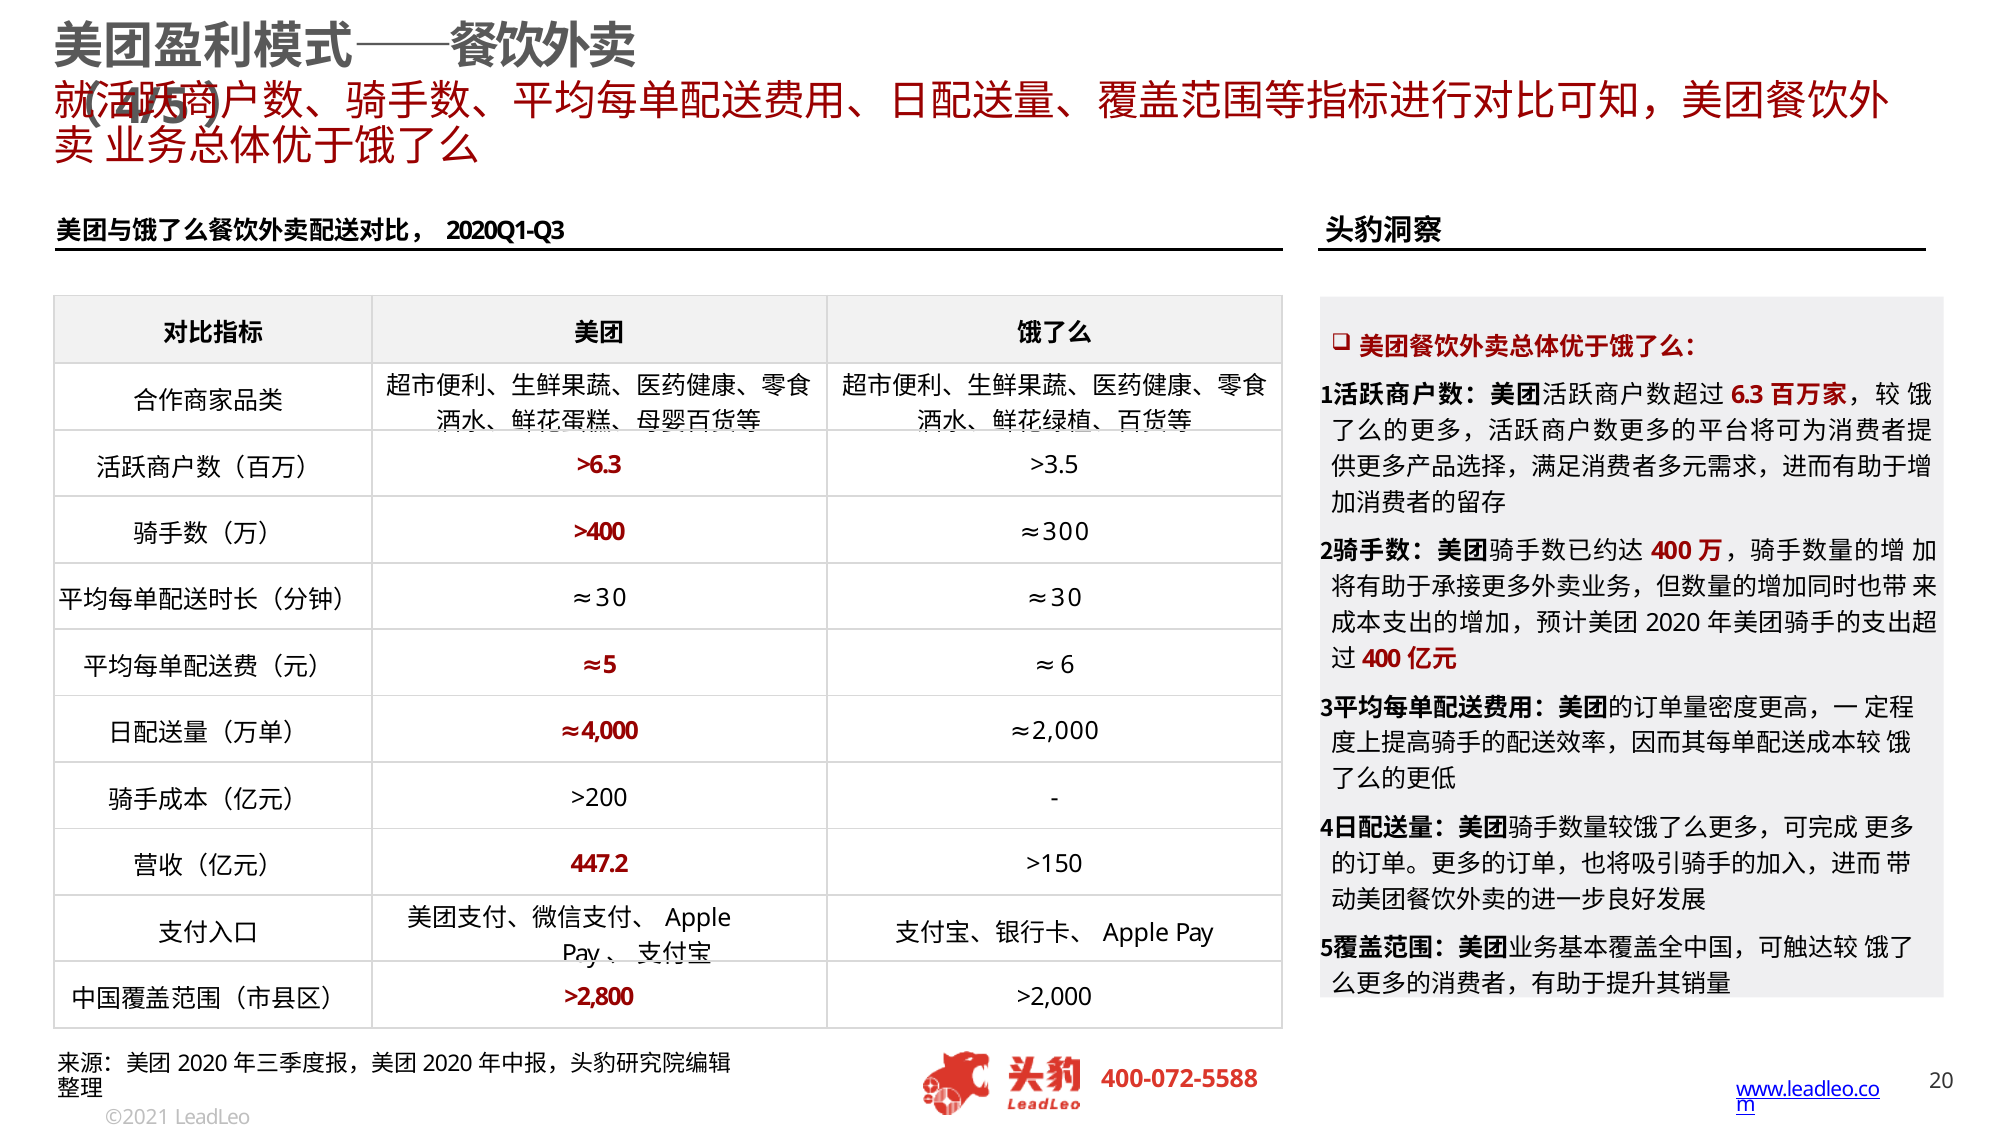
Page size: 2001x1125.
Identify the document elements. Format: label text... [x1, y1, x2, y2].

text_box 来源：美团2020年三季度报，美团2020年中报，头豹研究院编辑整理 ©2021 LeadLeo [55, 1050, 751, 1125]
table_cell ≈4,000 [373, 696, 826, 761]
table_cell 平均每单配送时长（分钟） [55, 564, 371, 628]
table_cell ≈6 [828, 630, 1281, 695]
table_cell >3.5 [828, 431, 1281, 495]
text_box 美团餐饮外卖总体优于饿了么： 活跃商户数：美团活跃商户数超过6.3百万家，较 饿了么的更多，活跃商户数更多的平台将可为消费者提 供更多产品选择，满足消费者多元需求，进而有助于增 加消费者的留存 骑手数：美团骑手数已约达400万，骑手数量的增 加将有助于承接更多外卖业务，但数量的增加同时也带 来成本支出的增加，预计美团2020年美团骑手的支出超 过400亿元 平均每单配送费用：美团的订单量密度更高，一 定程度上提高骑手的配送效率，因而其每单配送成本较 饿了么的更低 日配送量：美团骑手数量较饿了么更多，可完成 更多的订单。更多的订单，也将吸引骑手的加入，进而 带动美团餐饮外卖的进一步良好发展 覆盖范围：美团业务基本覆盖全中国，可触达较 饿了么更多的消费者，有助于提升其销量 [1320, 296, 1944, 998]
table_cell 支付宝、银行卡、Apple Pay [828, 896, 1281, 960]
table_cell 中国覆盖范围（市县区） [55, 962, 371, 1027]
table_cell 日配送量（万单） [55, 696, 371, 761]
text_box 20 [1927, 1062, 1957, 1093]
table_header 美团 [373, 296, 826, 362]
table_cell 营收（亿元） [55, 829, 371, 894]
table_cell >400 [373, 497, 826, 562]
table_cell 美团支付、微信支付、Apple Pay、 支付宝 [373, 896, 826, 960]
table_cell >200 [373, 763, 826, 828]
table_cell >2,000 [828, 962, 1281, 1027]
table_cell ≈300 [828, 497, 1281, 562]
table_cell 骑手成本（亿元） [55, 763, 371, 828]
text_box 就活跃商户数、骑手数、平均每单配送费用、日配送量、覆盖范围等指标进行对比可知，美团餐饮外卖 业务总体优于饿了么 美团与饿了么餐饮外卖配送对比，2020Q1-Q3 头豹洞察 [51, 70, 1931, 249]
table_cell 447.2 [373, 829, 826, 894]
table_cell 平均每单配送费（元） [55, 630, 371, 695]
table_cell >150 [828, 829, 1281, 894]
text_box www.leadleo.com [1734, 1080, 1895, 1104]
table_cell ≈2,000 [828, 696, 1281, 761]
title 美团盈利模式——餐饮外卖（4/5） [51, 11, 832, 70]
text_box 400-072-5588 [1098, 1065, 1280, 1093]
table_cell 支付入口 [55, 896, 371, 960]
table_cell ≈30 [373, 564, 826, 628]
table_cell ≈5 [373, 630, 826, 695]
table_cell 超市便利、生鲜果蔬、医药健康、零食 酒水、鲜花绿植、百货等 [828, 364, 1281, 429]
table_cell >2,800 [373, 962, 826, 1027]
table_cell 骑手数（万） [55, 497, 371, 562]
table_header 饿了么 [828, 296, 1281, 362]
picture [923, 1051, 1080, 1115]
table_cell 合作商家品类 [55, 364, 371, 429]
table_cell 超市便利、生鲜果蔬、医药健康、零食 酒水、鲜花蛋糕、母婴百货等 [373, 364, 826, 429]
table_cell - [828, 763, 1281, 828]
table_cell ≈30 [828, 564, 1281, 628]
table_cell >6.3 [373, 431, 826, 495]
table_cell 活跃商户数（百万） [55, 431, 371, 495]
table_header 对比指标 [55, 296, 371, 362]
